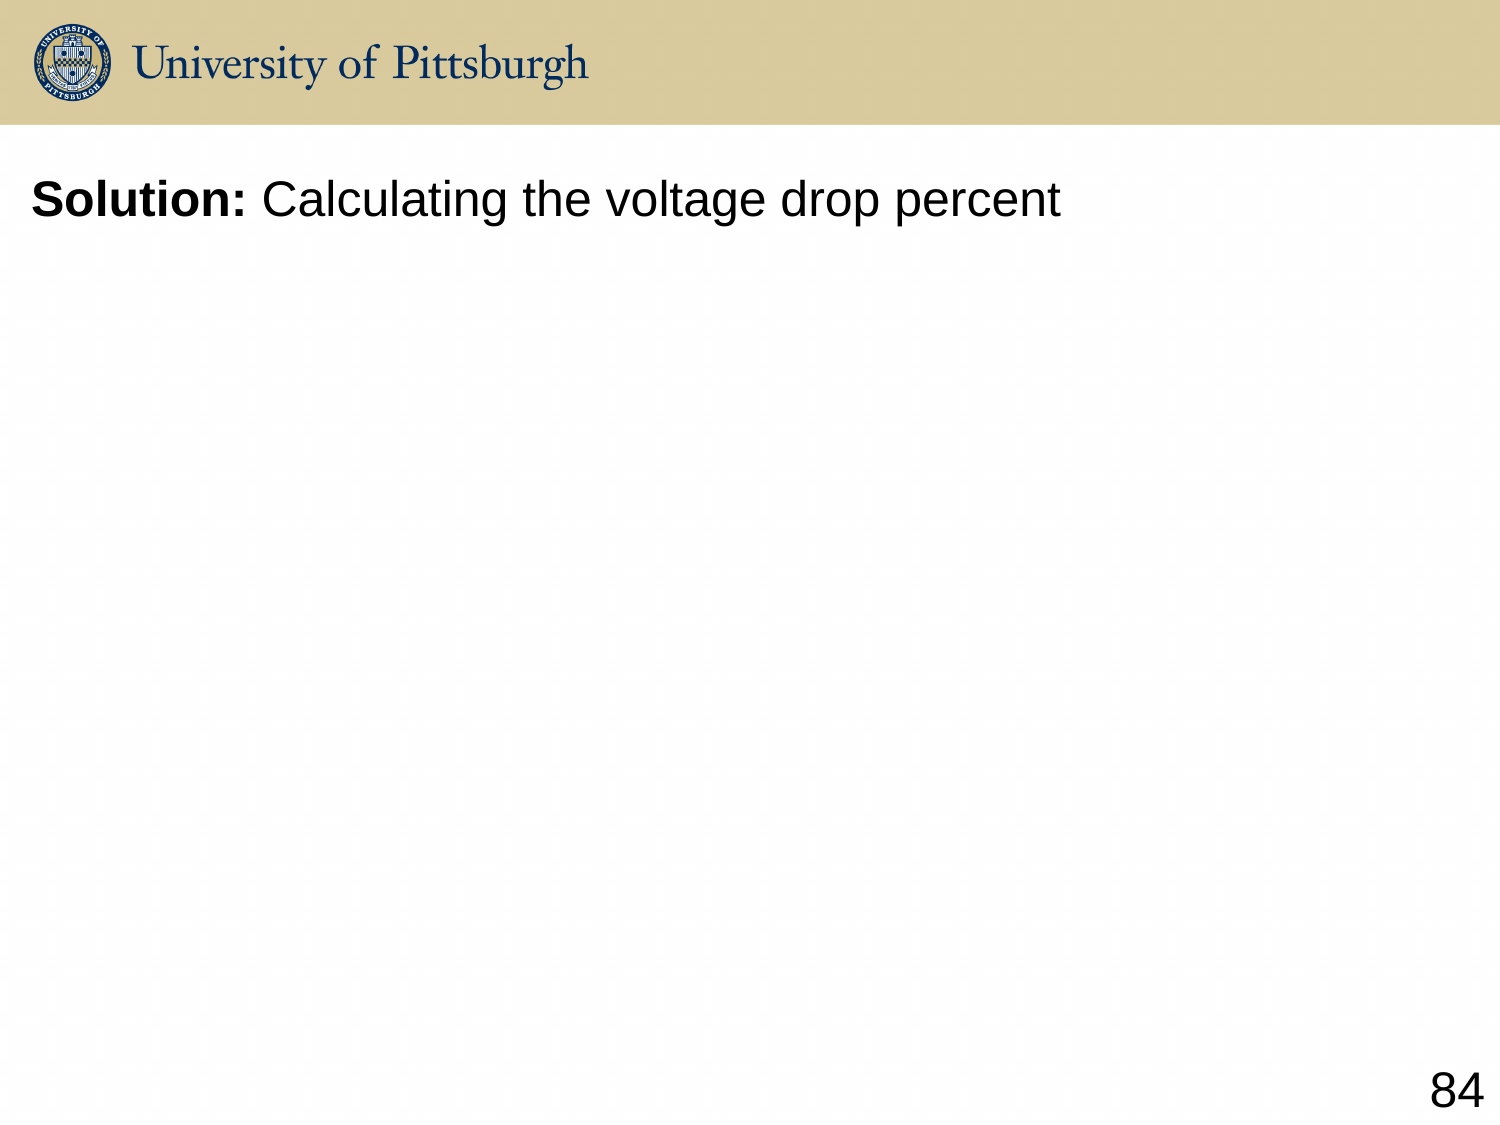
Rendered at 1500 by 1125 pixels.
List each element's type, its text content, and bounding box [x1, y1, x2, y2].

slide_number 84 [1362, 1050, 1500, 1125]
text_box Solution: Calculating the voltage drop percent [16, 159, 1349, 234]
picture [0, 1, 1500, 1125]
